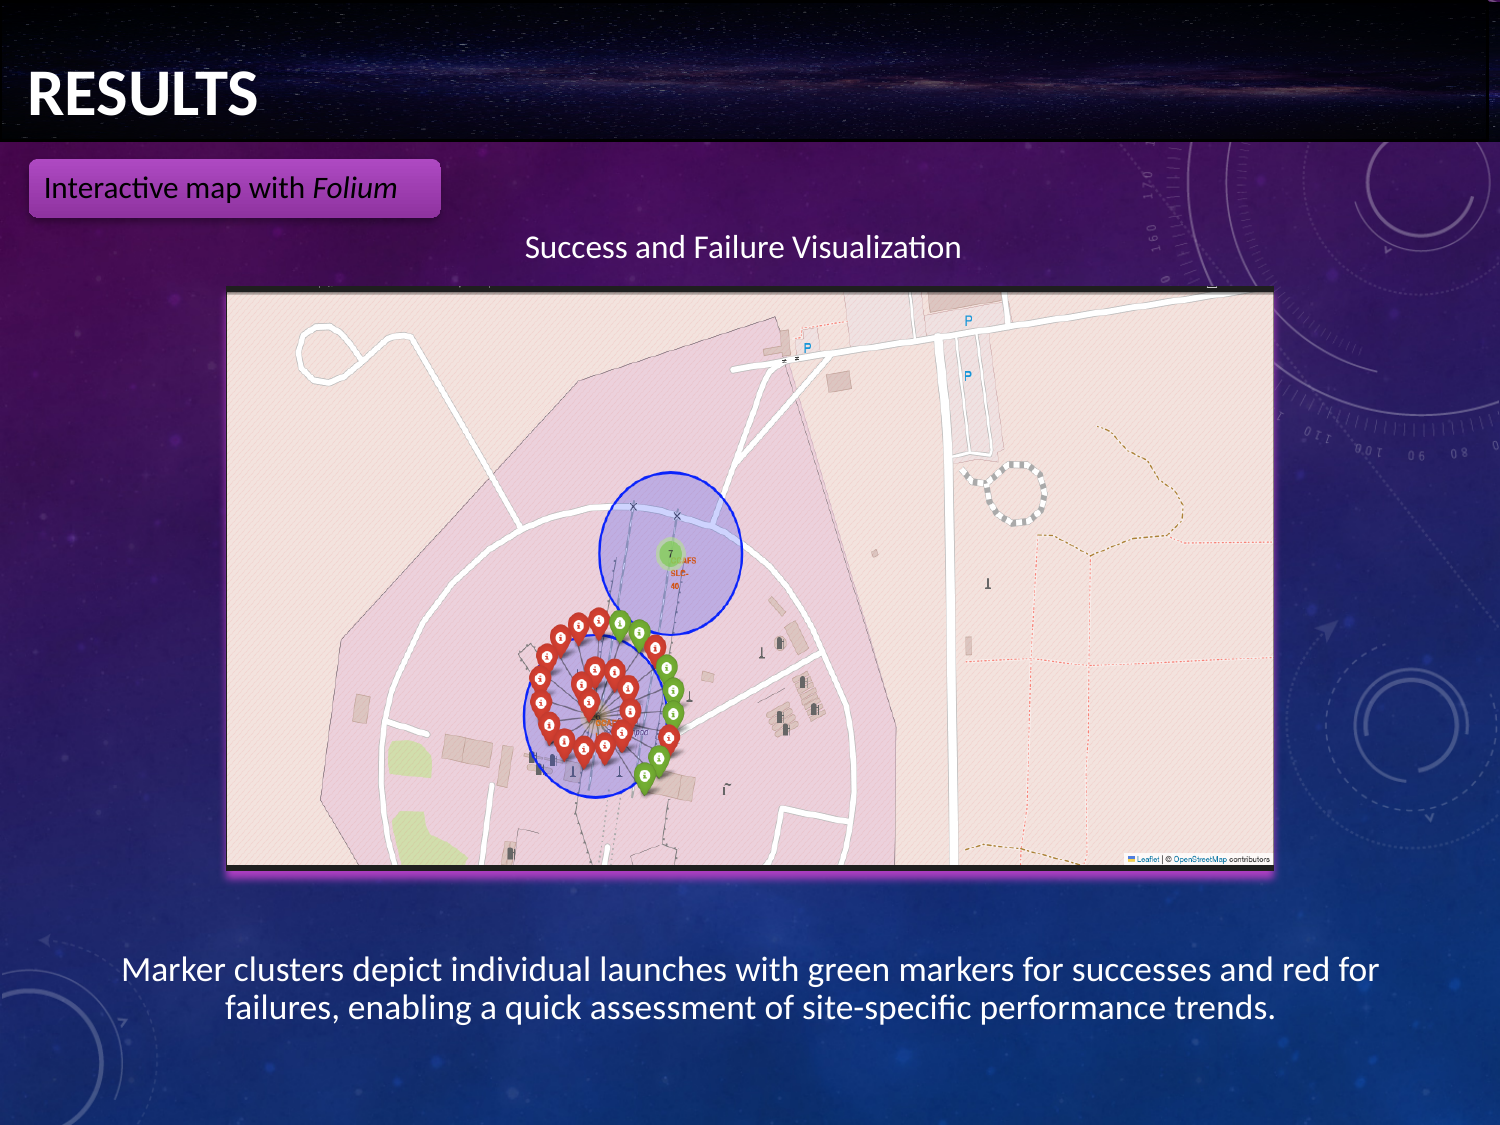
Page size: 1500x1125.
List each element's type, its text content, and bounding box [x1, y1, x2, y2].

list Success and Failure Visualization [498, 206, 989, 273]
title REsults [12, 154, 1288, 165]
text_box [61, 935, 1439, 1043]
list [226, 286, 1274, 871]
picture [0, 0, 1500, 1125]
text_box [28, 156, 442, 218]
